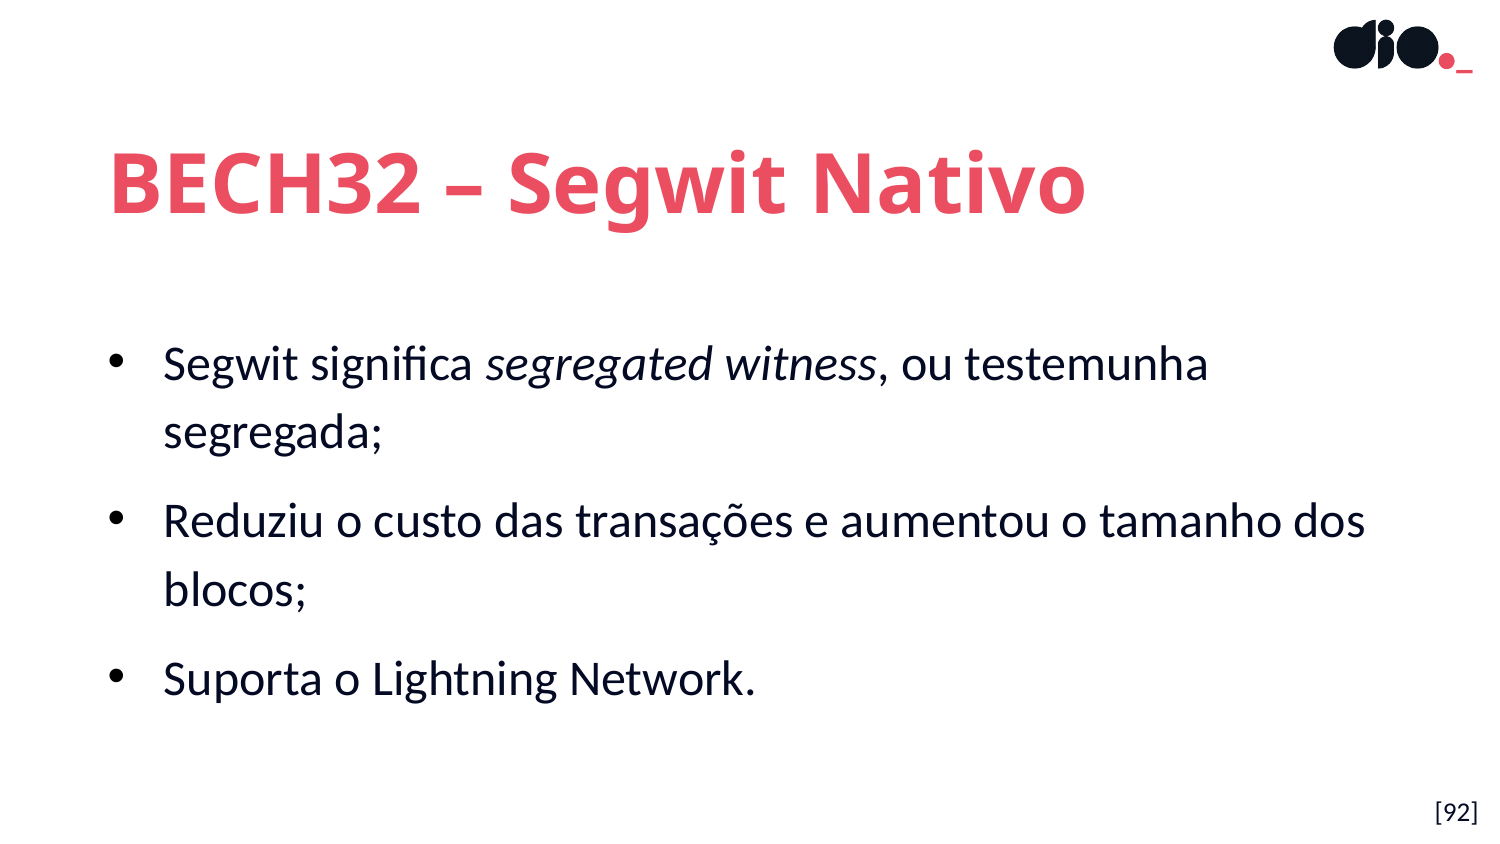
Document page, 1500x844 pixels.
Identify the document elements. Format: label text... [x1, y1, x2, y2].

text_box BECH32 – Segwit Nativo [92, 104, 1408, 243]
text_box Segwit significa segregated witness, ou testemunha segregada; Reduziu o custo das transações e aumentou o tamanho dos blocos; Suporta o Lightning Network. [92, 243, 1408, 786]
slide_number [92] [1403, 779, 1494, 844]
picture [1333, 19, 1473, 74]
